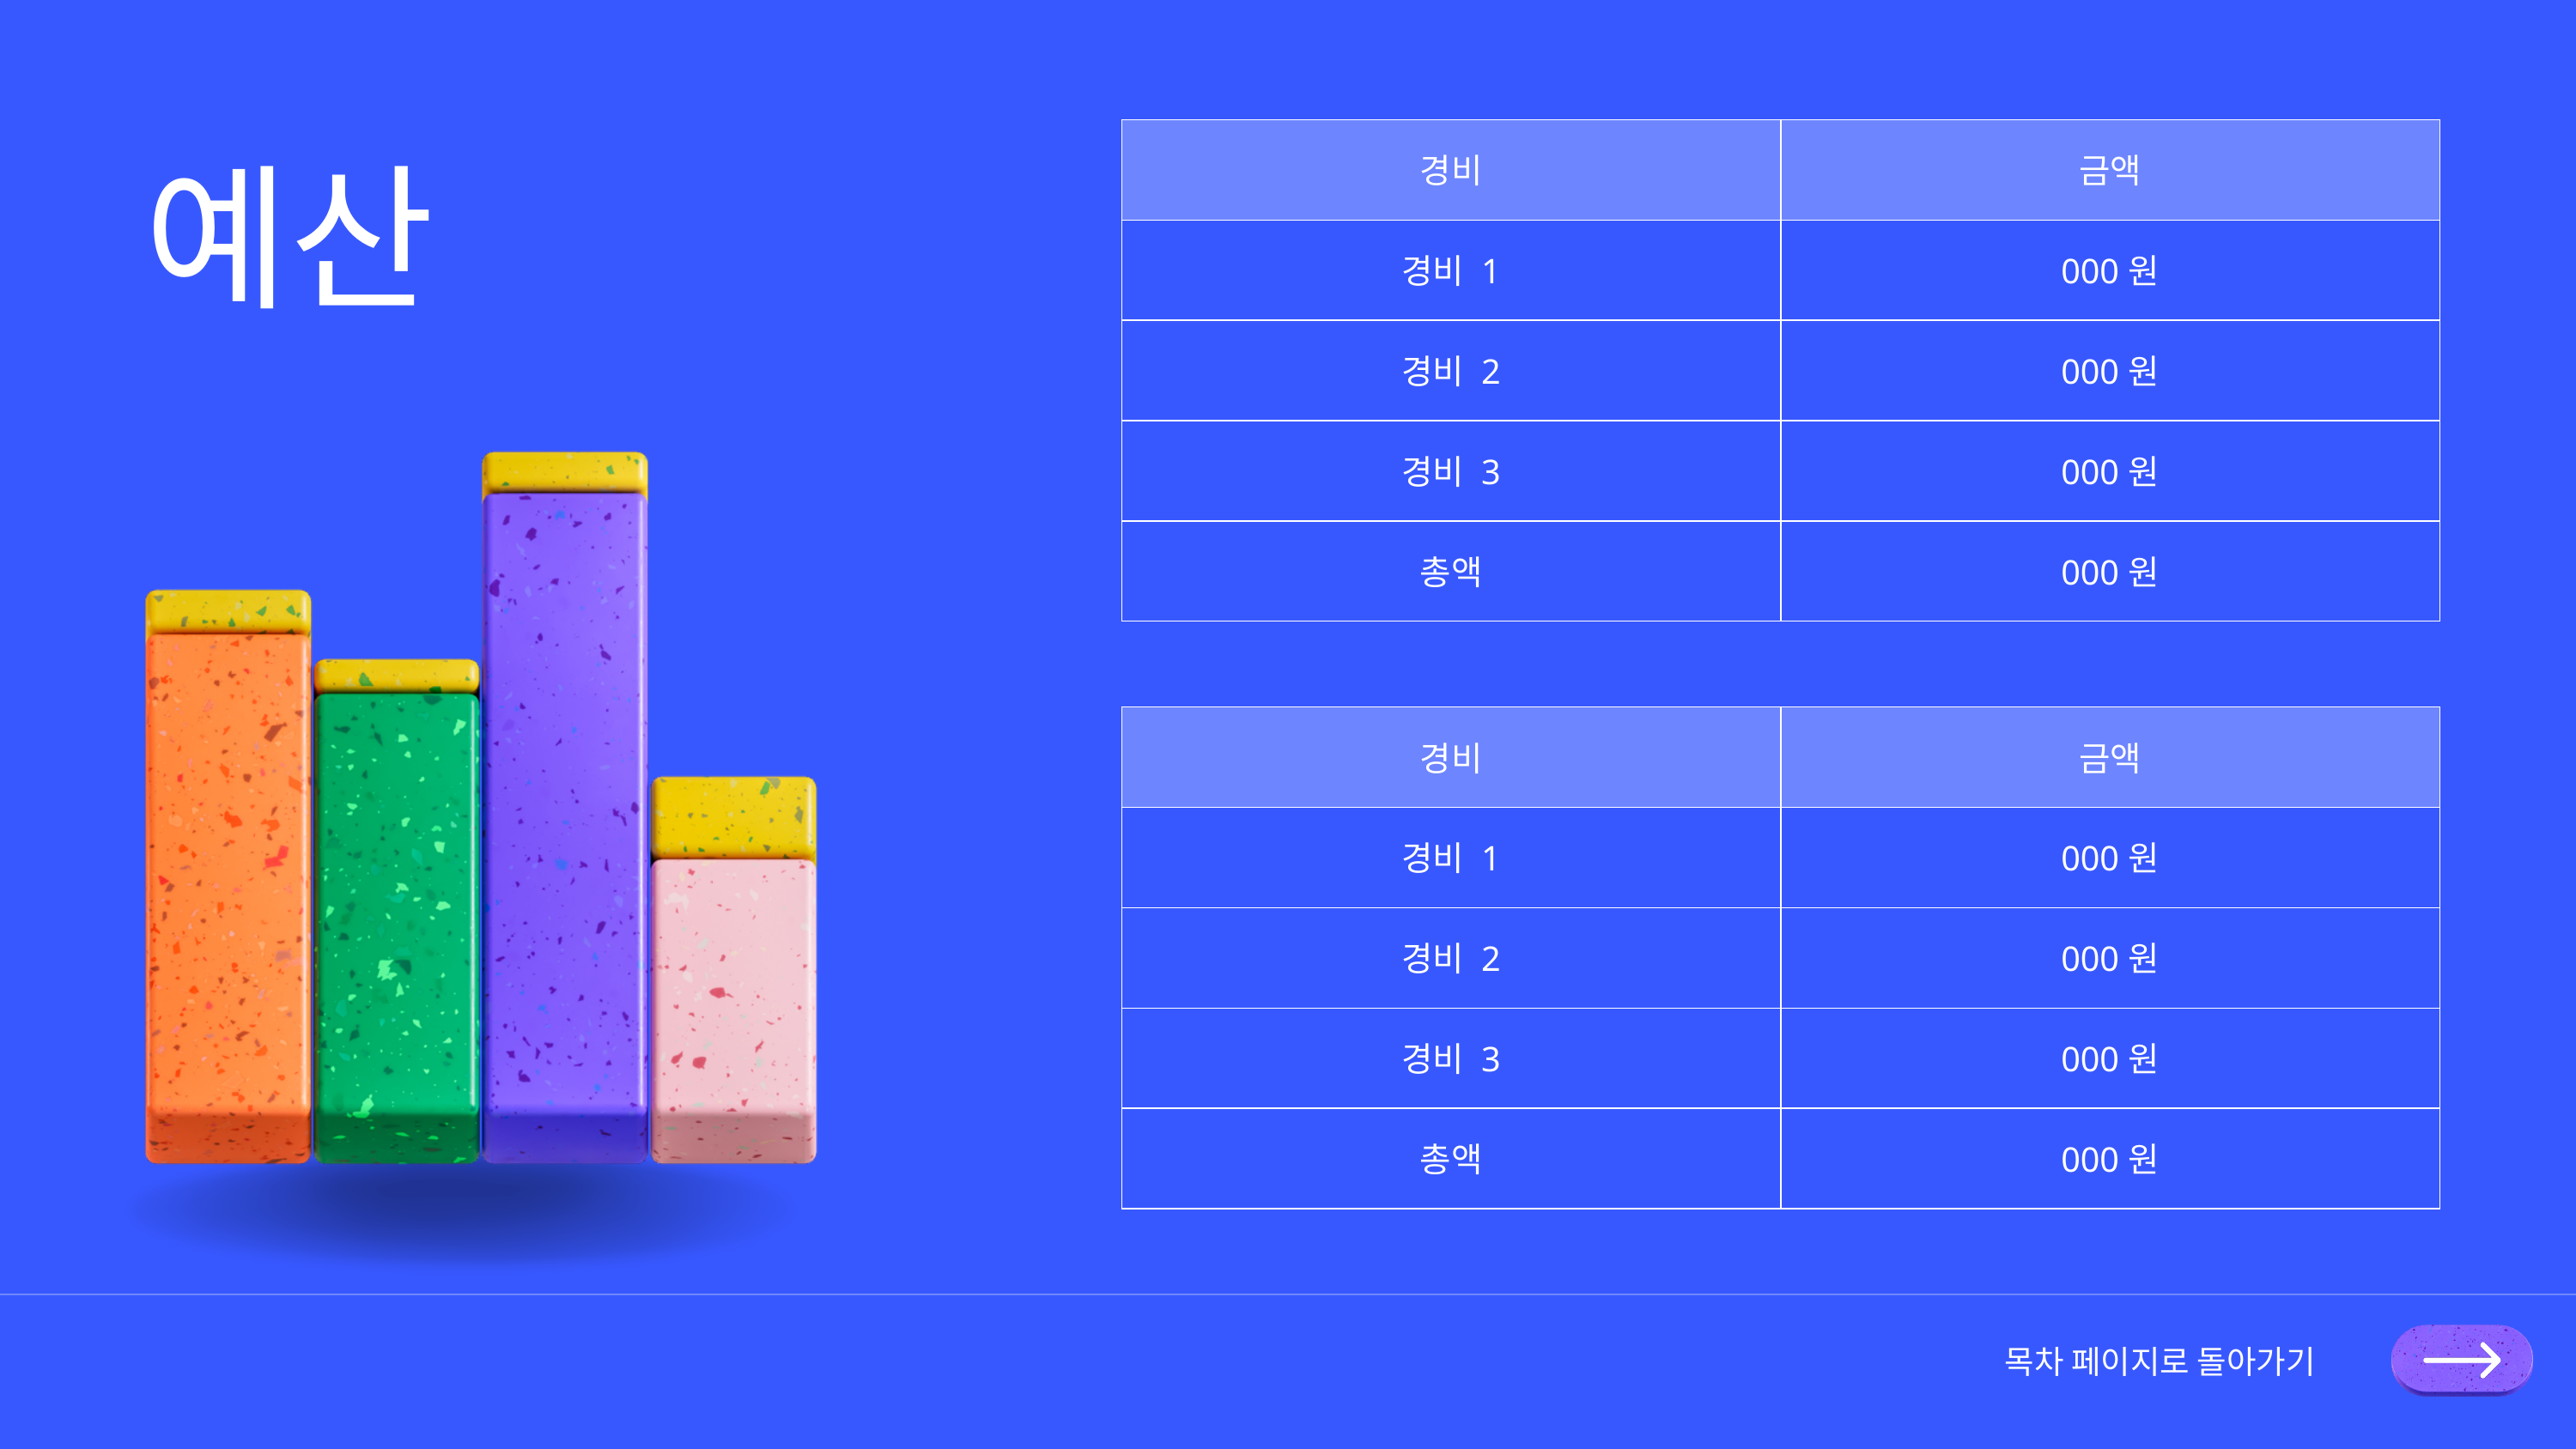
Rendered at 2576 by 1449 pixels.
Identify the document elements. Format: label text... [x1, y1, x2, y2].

table_cell 000원 [1782, 522, 2439, 621]
table_cell 경비 3 [1122, 1009, 1780, 1107]
table_cell 000원 [1782, 321, 2439, 420]
table_cell 000원 [1782, 421, 2439, 520]
table_cell 000원 [1782, 1109, 2439, 1208]
table_cell 경비 2 [1122, 321, 1780, 420]
table_cell 경비 2 [1122, 908, 1780, 1008]
table_header 경비 [1122, 120, 1780, 220]
table_cell 경비 1 [1122, 808, 1780, 907]
table_cell 000원 [1782, 908, 2439, 1008]
text_box [122, 1142, 801, 1276]
table_cell 000원 [1782, 1009, 2439, 1107]
text_box [2391, 1325, 2534, 1397]
table_header 금액 [1782, 120, 2439, 220]
table_header 경비 [1122, 707, 1780, 807]
table_cell 000원 [1782, 808, 2439, 907]
table_cell 000원 [1782, 221, 2439, 319]
table_cell 경비 1 [1122, 221, 1780, 319]
text_box [2423, 1342, 2501, 1379]
text_box 예산 [144, 124, 939, 329]
table_cell 총액 [1122, 1109, 1780, 1208]
table_cell 총액 [1122, 522, 1780, 621]
text_box [144, 445, 823, 1170]
table_header 금액 [1782, 707, 2439, 807]
table_cell 경비 3 [1122, 421, 1780, 520]
text_box 목차 페이지로 돌아가기 [1878, 1335, 2316, 1380]
